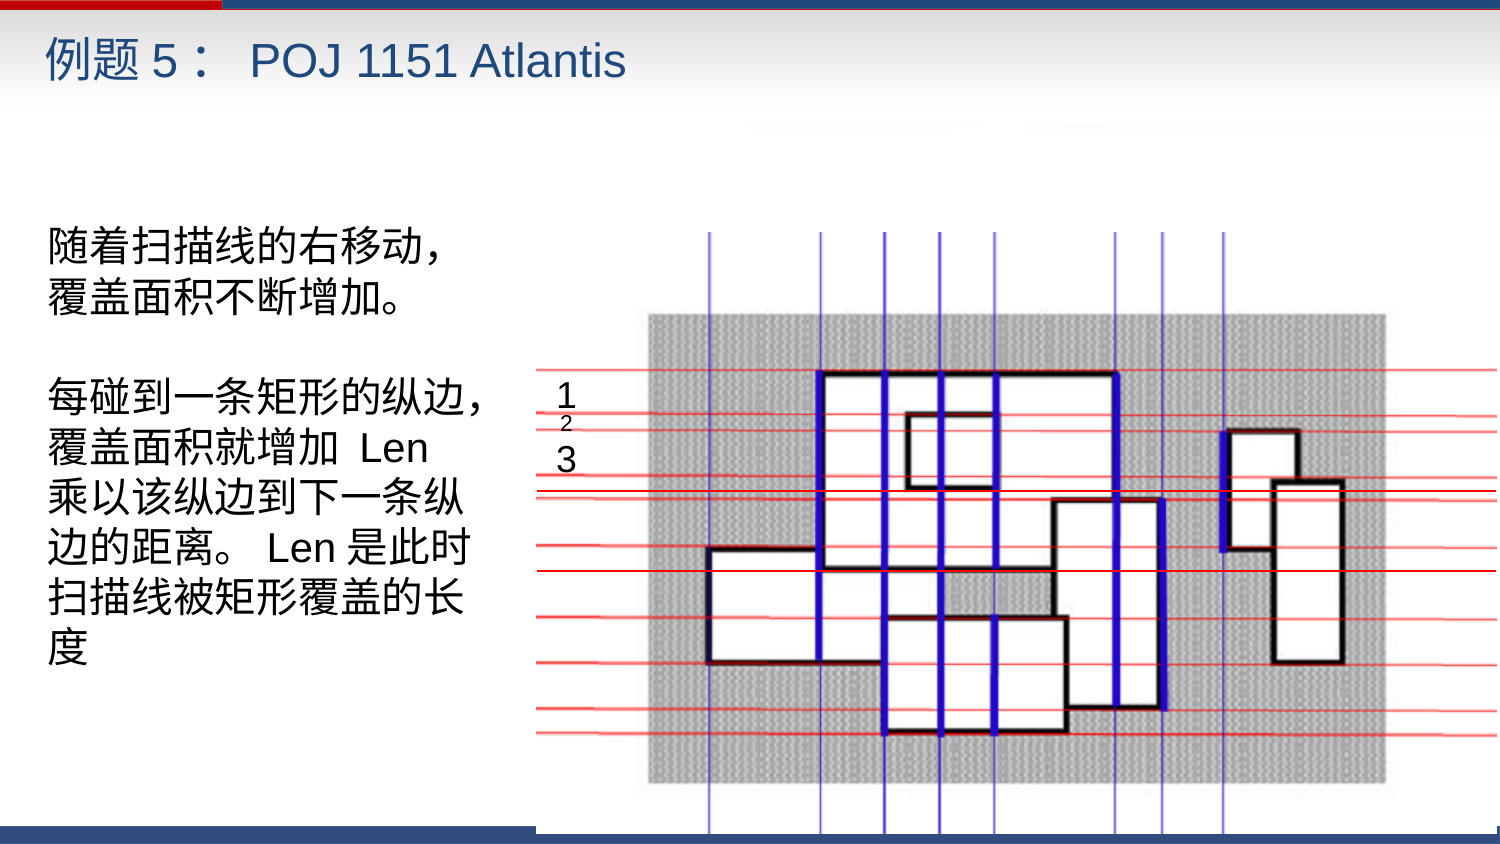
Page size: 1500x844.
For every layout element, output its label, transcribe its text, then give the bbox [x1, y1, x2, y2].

text_box 随着扫描线的右移动，覆盖面积不断增加。 每碰到一条矩形的纵边，覆盖面积就增加 Len 乘以该纵边到下一条纵边的距离。Len是此时扫描线被矩形覆盖的长度 [33, 212, 506, 728]
picture [536, 492, 1497, 570]
text_box 例题5：POJ 1151 Atlantis [29, 22, 996, 140]
picture [536, 232, 1497, 490]
picture [0, 10, 1500, 129]
picture [536, 572, 1497, 835]
